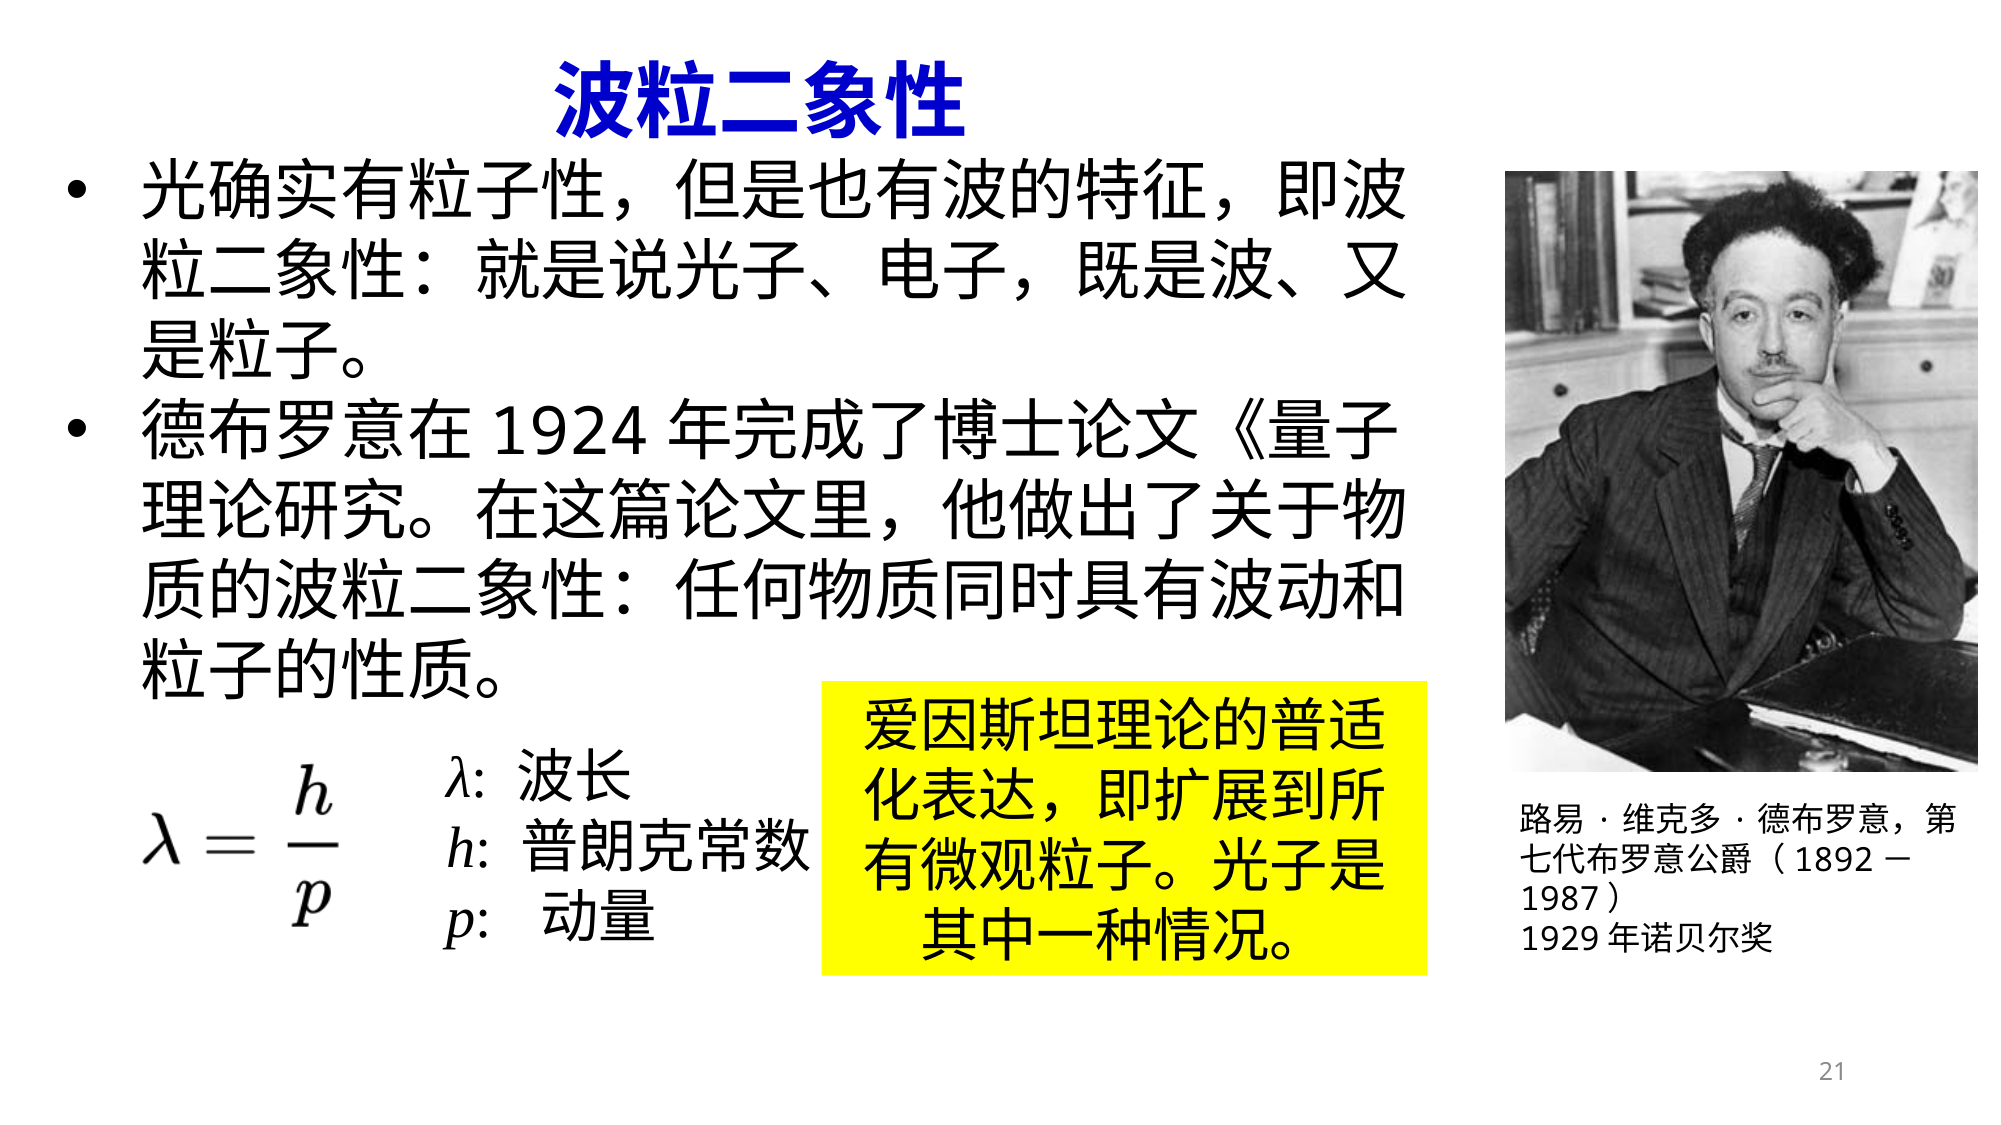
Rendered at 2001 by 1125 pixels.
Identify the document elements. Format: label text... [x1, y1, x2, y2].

picture [139, 754, 348, 936]
slide_number 21 [1412, 1042, 1863, 1103]
text_box 爱因斯坦理论的普适化表达，即扩展到所有微观粒子。光子是其中一种情况。 [821, 681, 1428, 976]
text_box 波粒二象性 光确实有粒子性，但是也有波的特征，即波粒二象性：就是说光子、电子，既是波、又是粒子。 德布罗意在1924年完成了博士论文《量子理论研究。在这篇论文里，他做出了关于物质的波粒二象性：任何物质同时具有波动和粒子的性质。 [50, 40, 1470, 795]
text_box λ: 波长 h: 普朗克常数 p: 动量 [431, 731, 821, 957]
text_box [1504, 171, 1978, 927]
